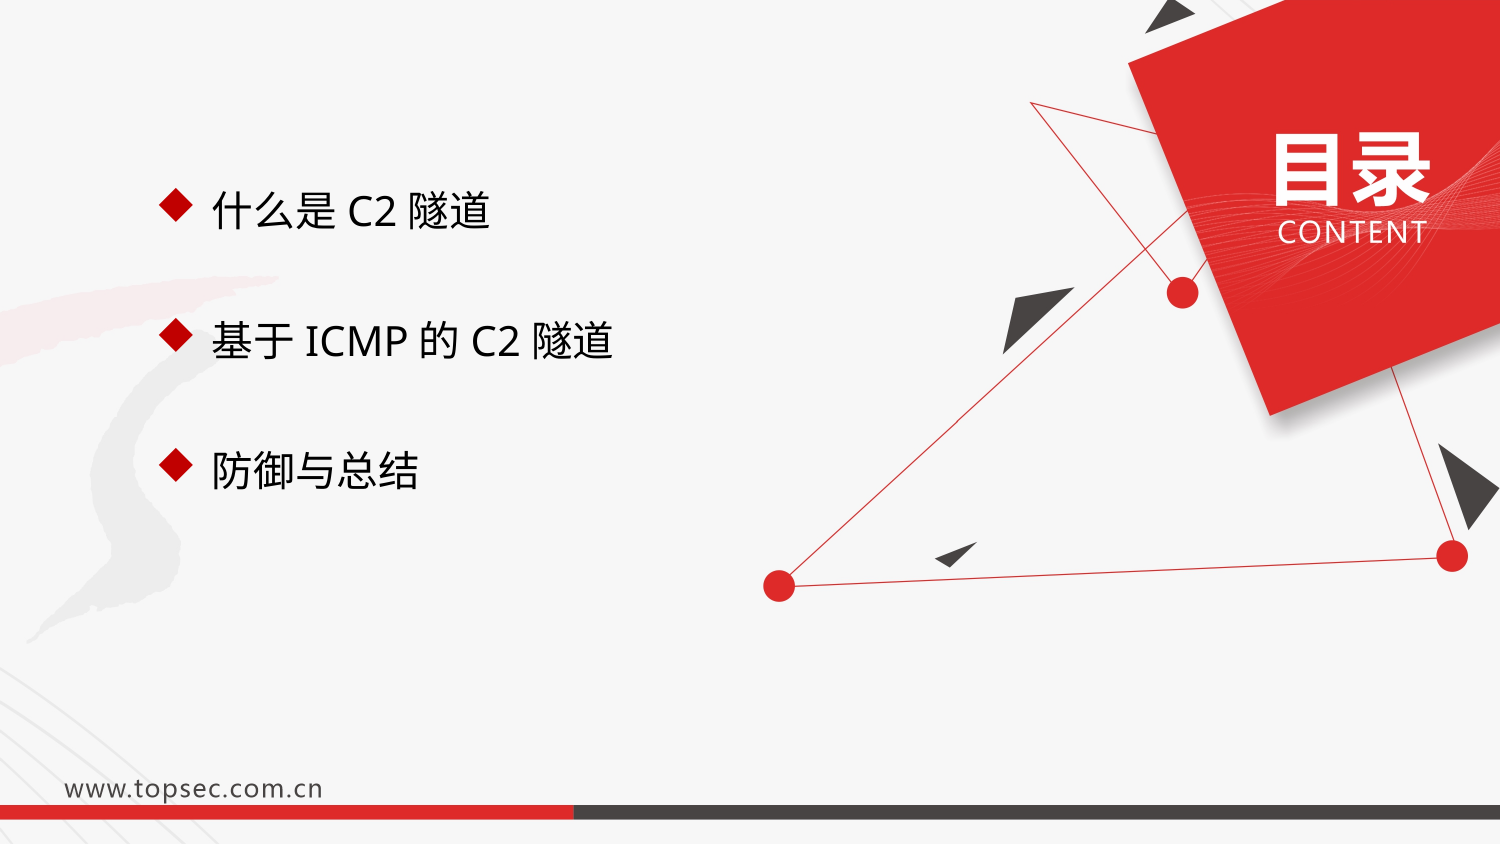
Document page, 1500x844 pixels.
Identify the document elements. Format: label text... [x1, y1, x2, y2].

list 防御与总结 [140, 443, 732, 527]
list 什么是C2隧道 [140, 183, 732, 278]
list 基于ICMP的C2隧道 [140, 313, 732, 397]
picture [0, 0, 1500, 844]
